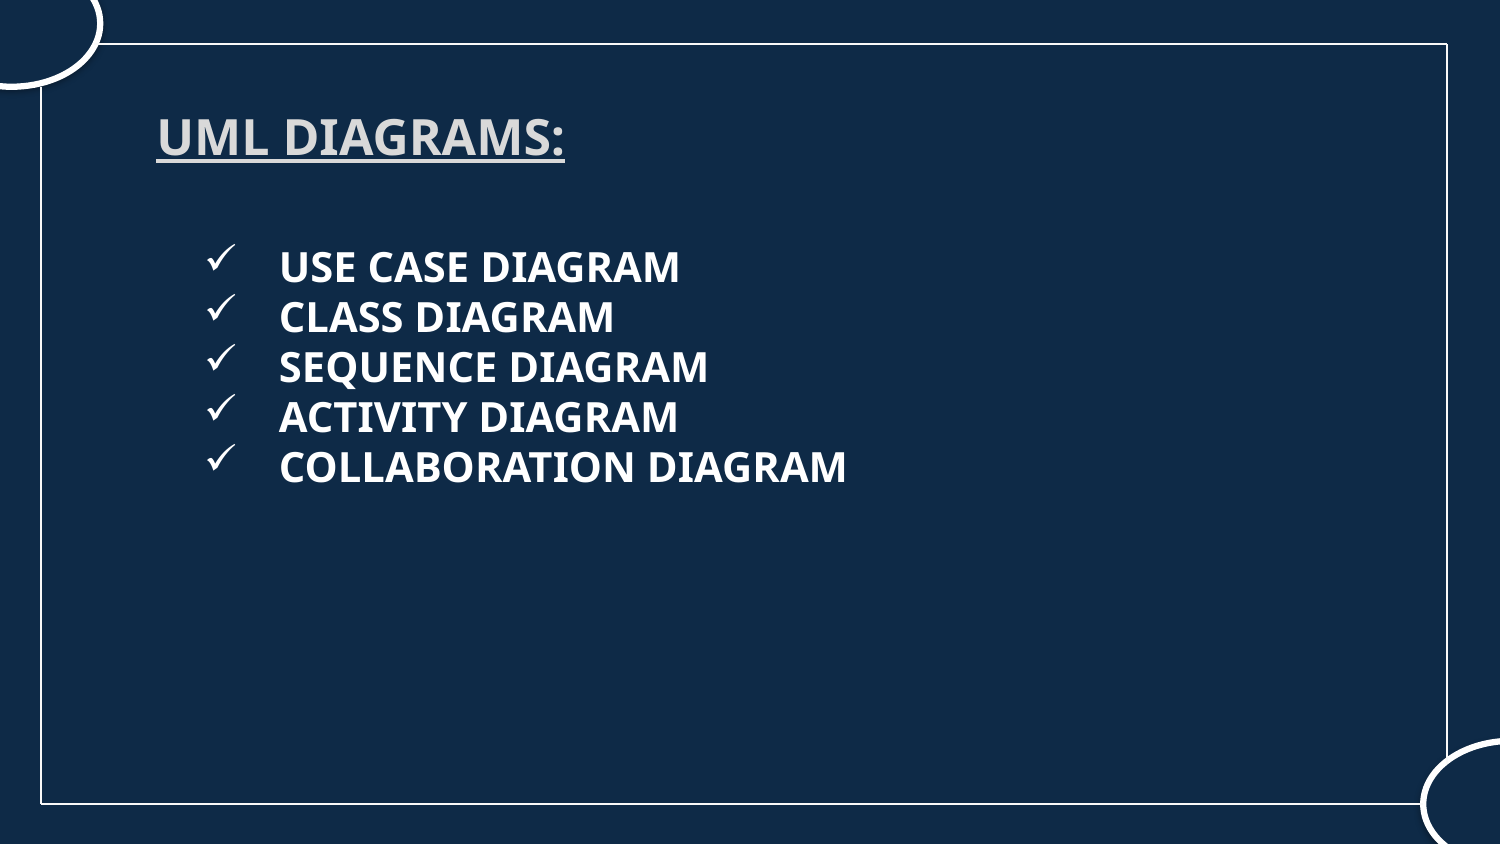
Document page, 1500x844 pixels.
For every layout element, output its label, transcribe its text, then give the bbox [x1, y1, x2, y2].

text_box USE CASE DIAGRAM CLASS DIAGRAM SEQUENCE DIAGRAM ACTIVITY DIAGRAM COLLABORATION DIAGRAM [189, 233, 863, 499]
text_box [1420, 738, 1500, 844]
text_box [0, 0, 104, 90]
text_box UML DIAGRAMS: [141, 98, 581, 173]
